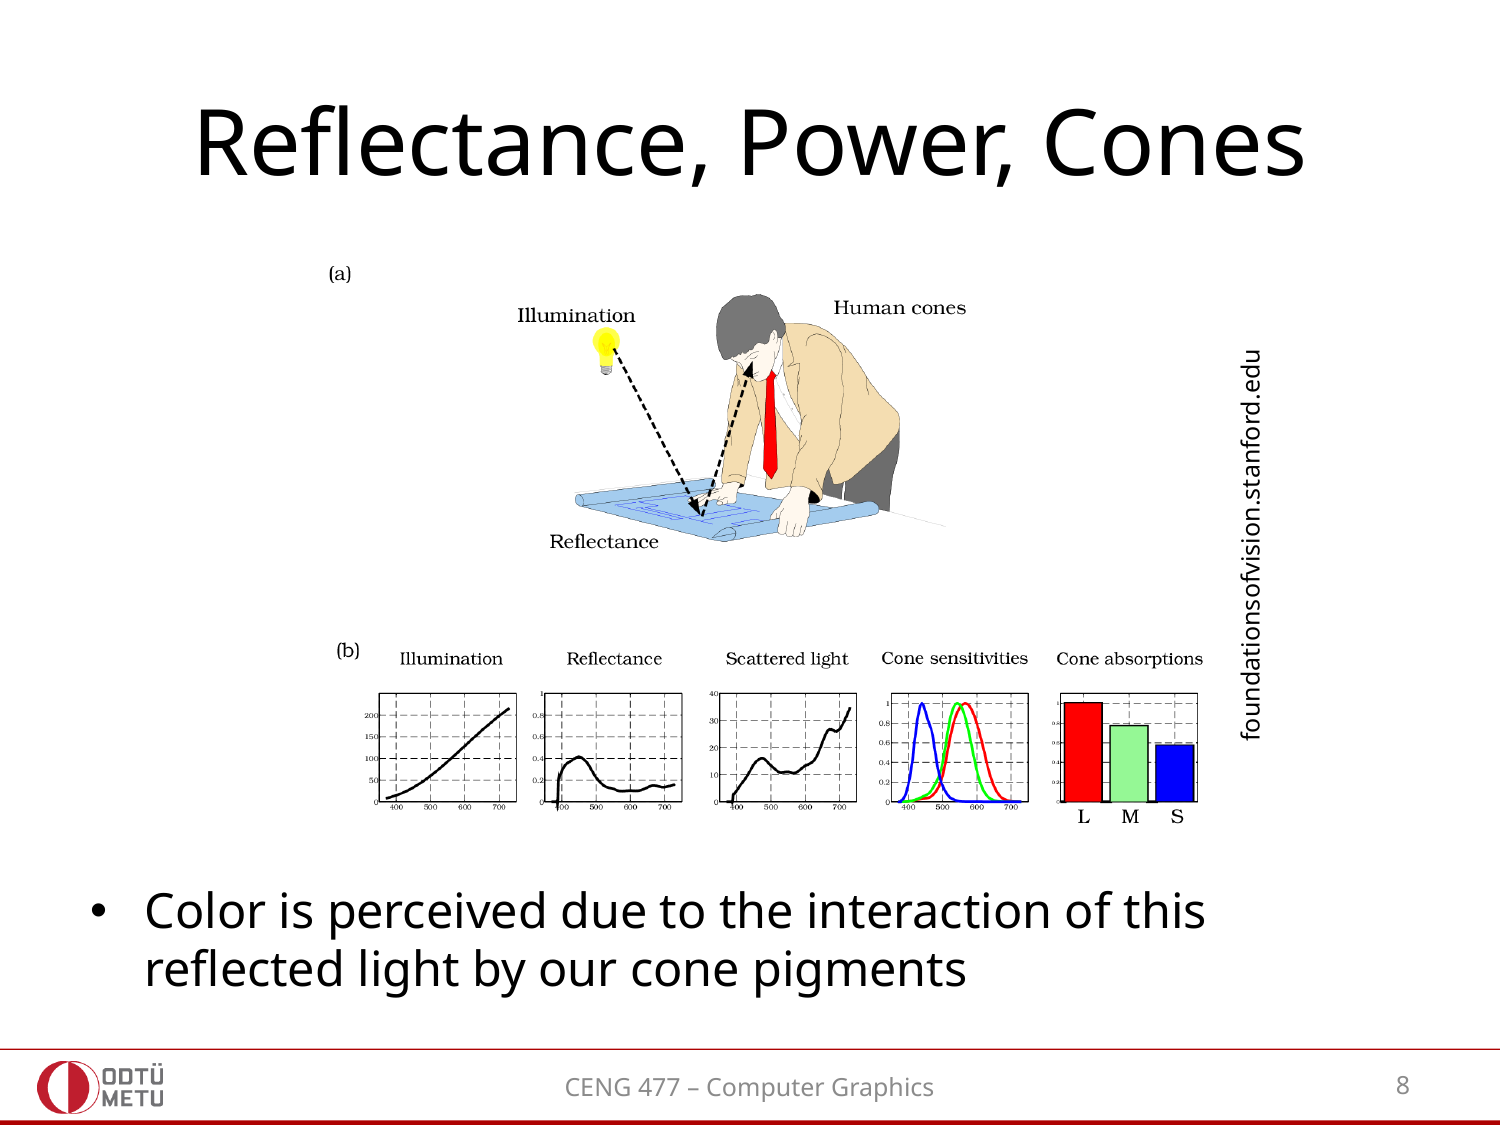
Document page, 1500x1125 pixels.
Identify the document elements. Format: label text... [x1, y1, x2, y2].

title Reflectance, Power, Cones [75, 45, 1425, 233]
footer CENG 477 – Computer Graphics [512, 1056, 988, 1117]
list Color is perceived due to the interaction of this reflected light by our cone pigments [75, 262, 1425, 1005]
text_box foundationsofvision.stanford.edu [1227, 333, 1272, 757]
picture [324, 262, 1213, 828]
slide_number 8 [1074, 1056, 1425, 1117]
picture [37, 1061, 163, 1114]
